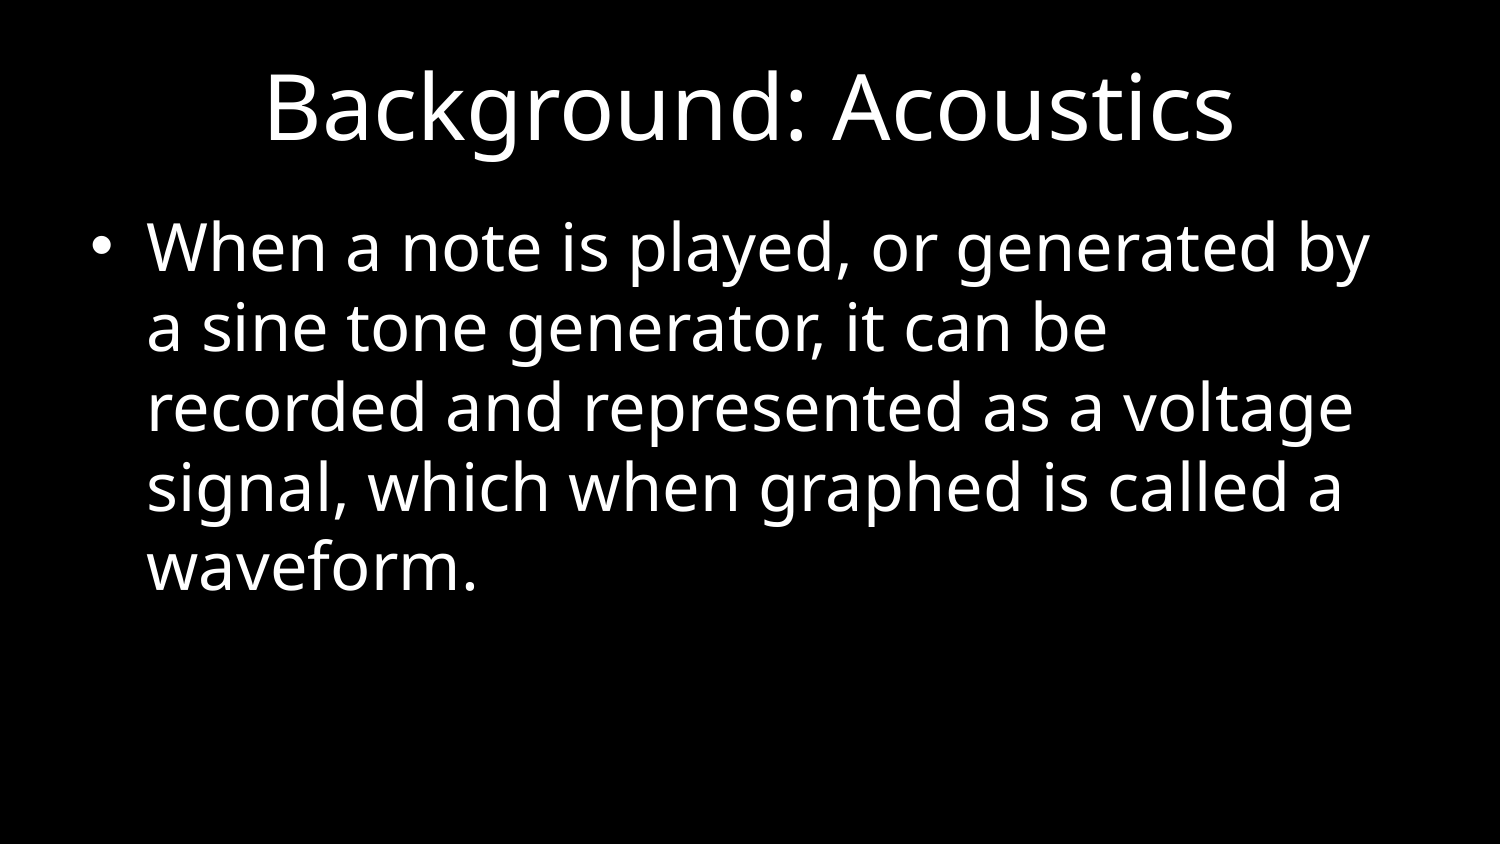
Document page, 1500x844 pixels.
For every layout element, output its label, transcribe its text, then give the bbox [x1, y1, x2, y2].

title Background: Acoustics [75, 33, 1425, 175]
list When a note is played, or generated by a sine tone generator, it can be recorded and represented as a voltage signal, which when graphed is called a waveform. [75, 196, 1425, 754]
